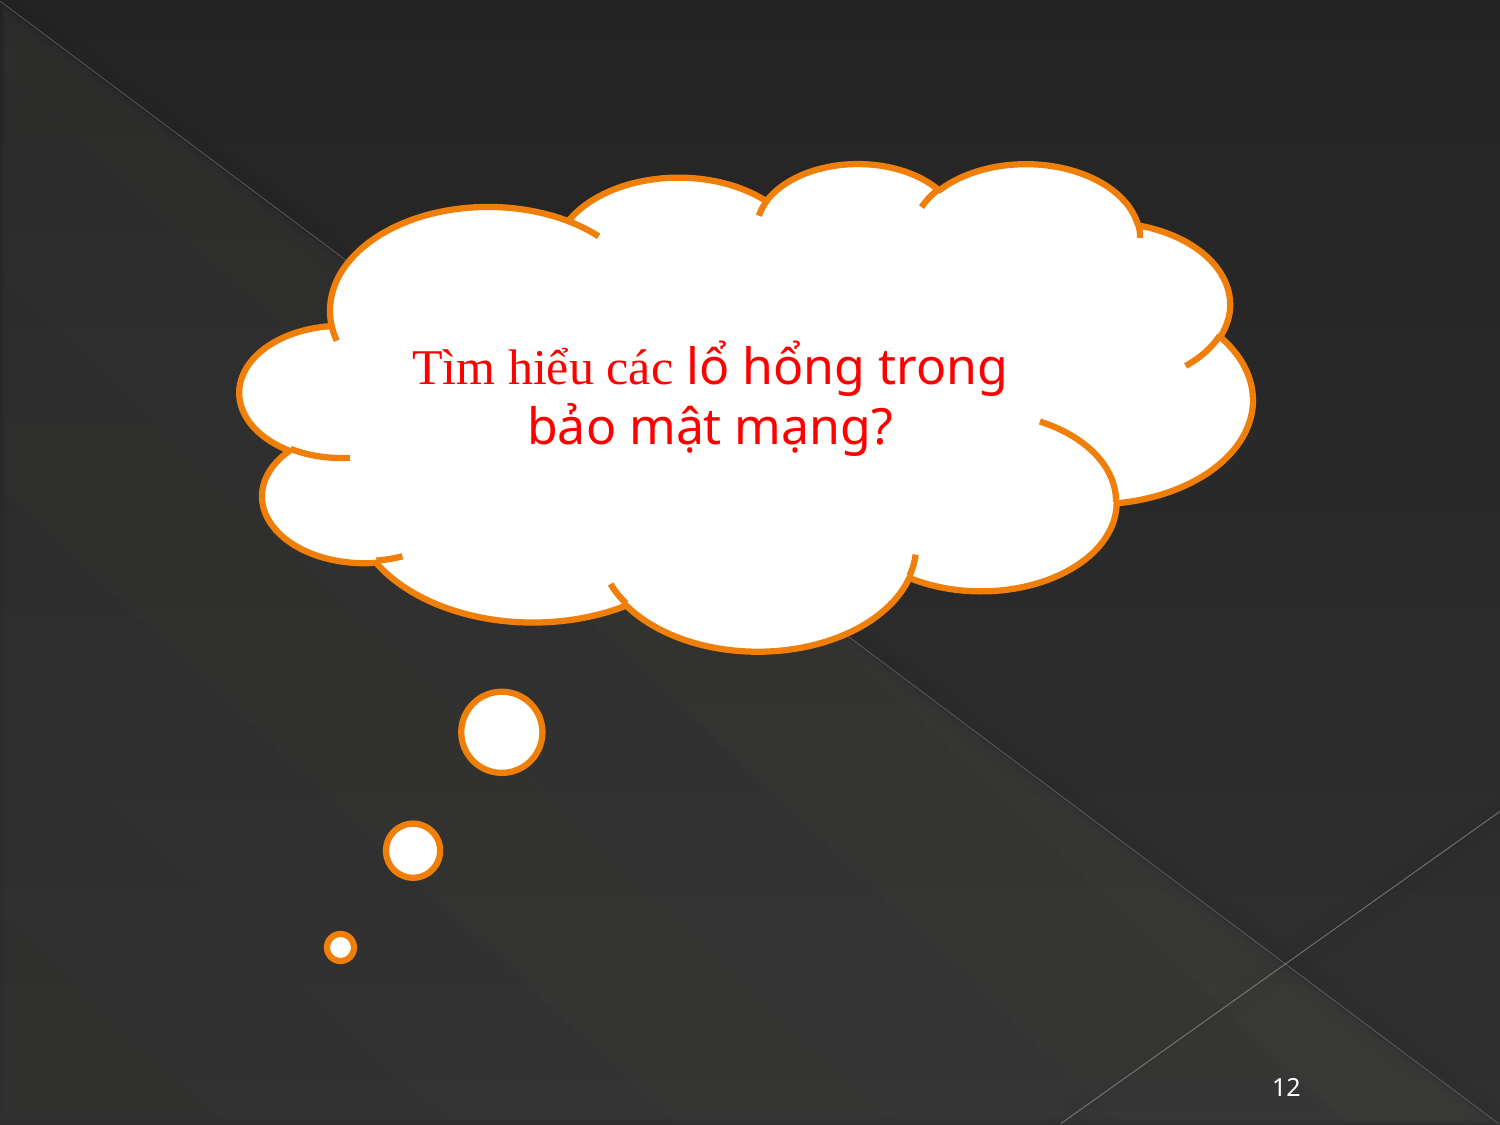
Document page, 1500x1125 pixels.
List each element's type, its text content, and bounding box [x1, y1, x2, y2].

text_box Tìm hiểu các lổ hổng trong bảo mật mạng? [382, 820, 444, 881]
text_box Tìm hiểu các lổ hổng trong bảo mật mạng? [458, 688, 546, 777]
slide_number 12 [1245, 1063, 1328, 1113]
text_box Tìm hiểu các lổ hổng trong bảo mật mạng? [323, 930, 358, 965]
text_box Tìm hiểu các lổ hổng trong bảo mật mạng? [236, 160, 1257, 655]
